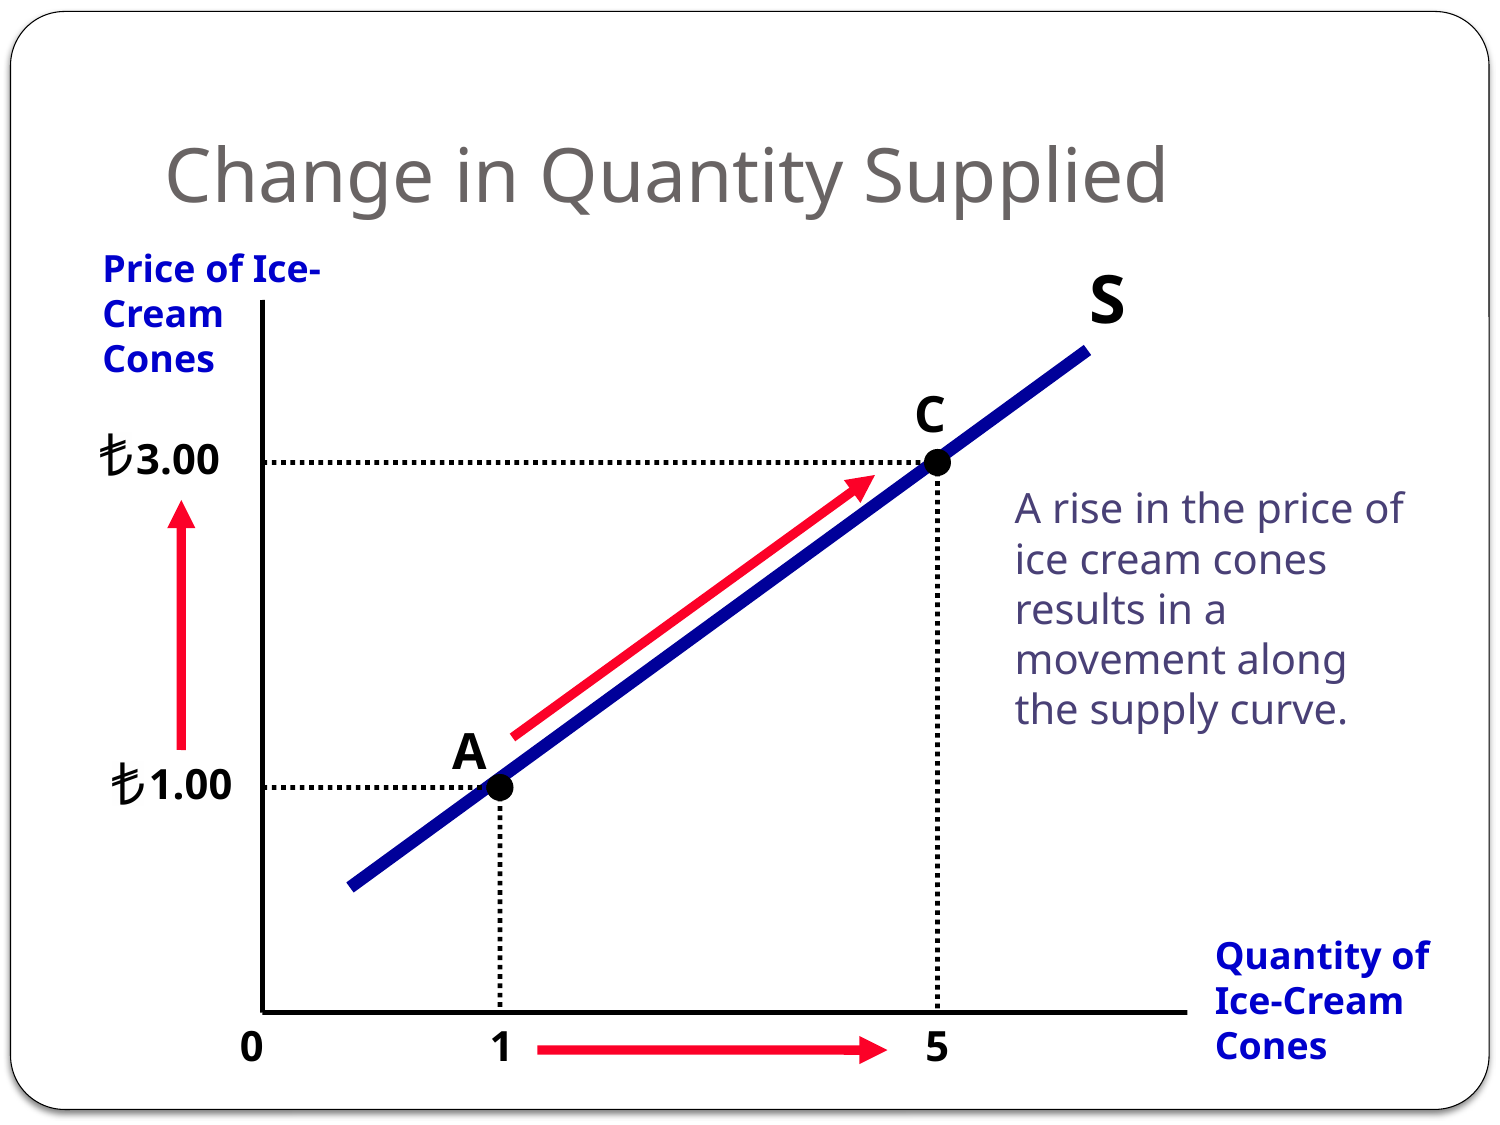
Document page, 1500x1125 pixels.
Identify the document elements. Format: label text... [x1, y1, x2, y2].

text_box [924, 450, 950, 475]
text_box [512, 474, 875, 738]
text_box 1 [474, 1012, 550, 1078]
text_box 1.00 [141, 759, 263, 815]
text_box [99, 424, 263, 751]
text_box [537, 1043, 888, 1057]
text_box Price of Ice-Cream Cones [87, 237, 338, 388]
text_box C [899, 374, 963, 450]
title Change in Quantity Supplied [150, 45, 1425, 233]
text_box [512, 1024, 988, 1100]
text_box [112, 1024, 425, 1100]
text_box Quantity of Ice-Cream Cones [1200, 924, 1450, 1075]
picture [100, 432, 132, 477]
text_box 0 [224, 1012, 300, 1078]
text_box S [1074, 249, 1175, 345]
text_box A [437, 712, 500, 788]
text_box [487, 774, 513, 800]
text_box A rise in the price of ice cream cones results in a movement along the supply curve. [999, 474, 1438, 740]
text_box 5 [899, 1012, 988, 1078]
picture [111, 761, 144, 806]
